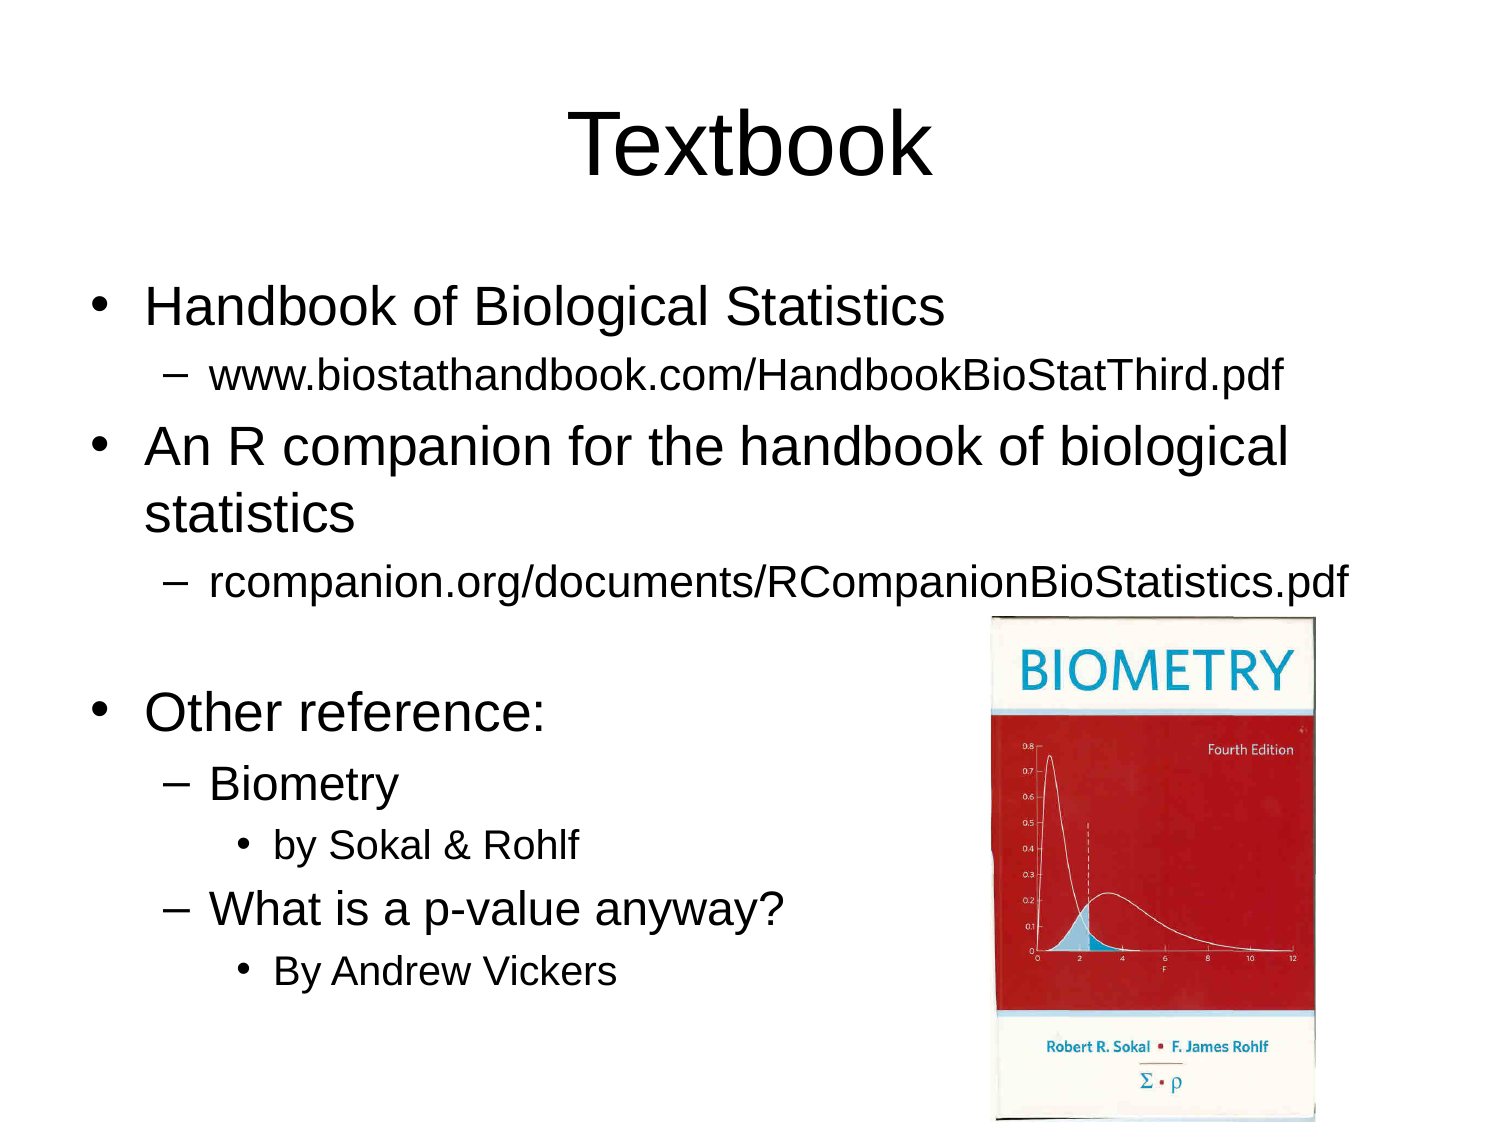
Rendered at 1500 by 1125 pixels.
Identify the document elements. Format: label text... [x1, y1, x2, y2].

picture [989, 616, 1316, 1122]
list Handbook of Biological Statistics www.biostathandbook.com/HandbookBioStatThird.pdf An R companion for the handbook of biological statistics rcompanion.org/documents/RCompanionBioStatistics.pdf Other reference: Biometry by Sokal & Rohlf What is a p-value anyway? By Andrew Vickers [75, 262, 1425, 1005]
title Textbook [75, 45, 1425, 233]
